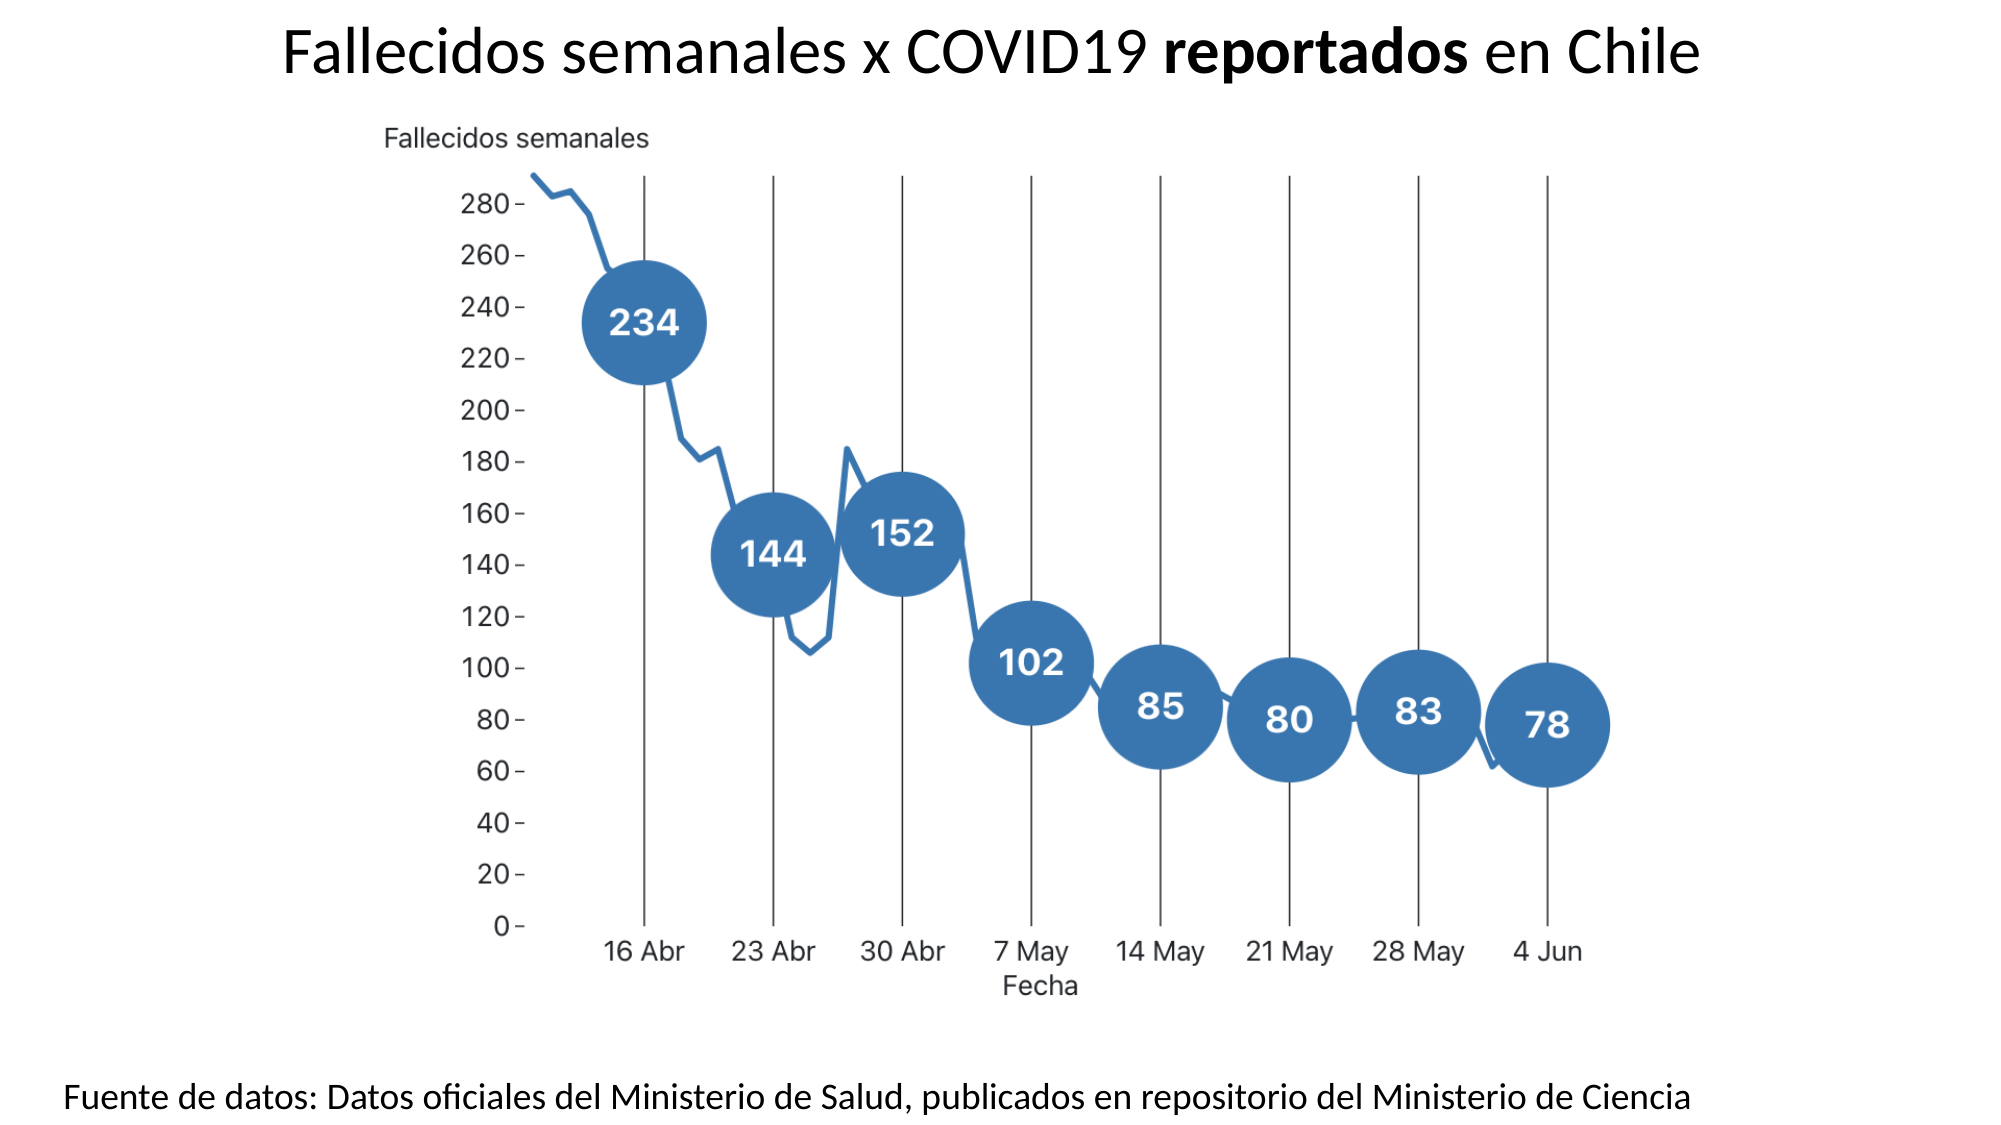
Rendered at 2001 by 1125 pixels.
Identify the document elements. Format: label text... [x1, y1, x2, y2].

text_box Fallecidos semanales x COVID19 reportados en Chile [267, 0, 1733, 95]
picture [367, 107, 1633, 1018]
